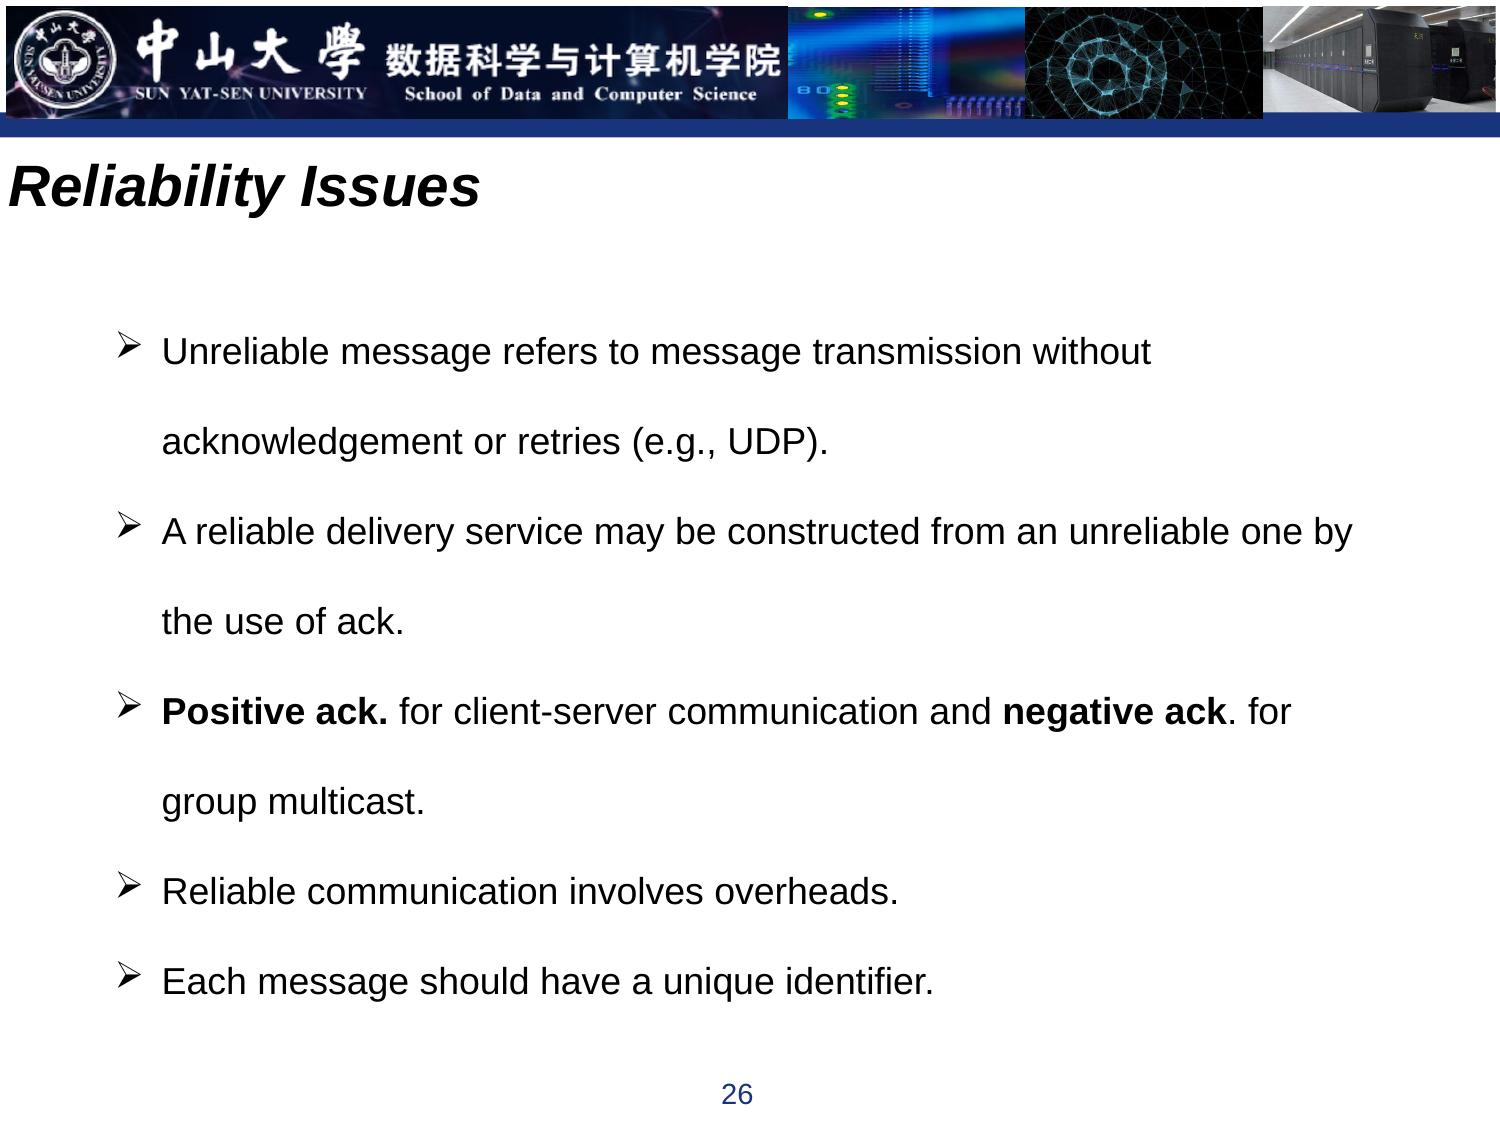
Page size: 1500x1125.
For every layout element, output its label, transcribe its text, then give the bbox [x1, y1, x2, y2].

text_box Unreliable message refers to message transmission without acknowledgement or retries (e.g., UDP). A reliable delivery service may be constructed from an unreliable one by the use of ack. Positive ack. for client-server communication and negative ack. for group multicast. Reliable communication involves overheads. Each message should have a unique identifier. [99, 274, 1375, 1010]
text_box Reliability Issues [0, 141, 498, 226]
slide_number 26 [562, 1067, 913, 1119]
picture [6, 6, 1496, 119]
